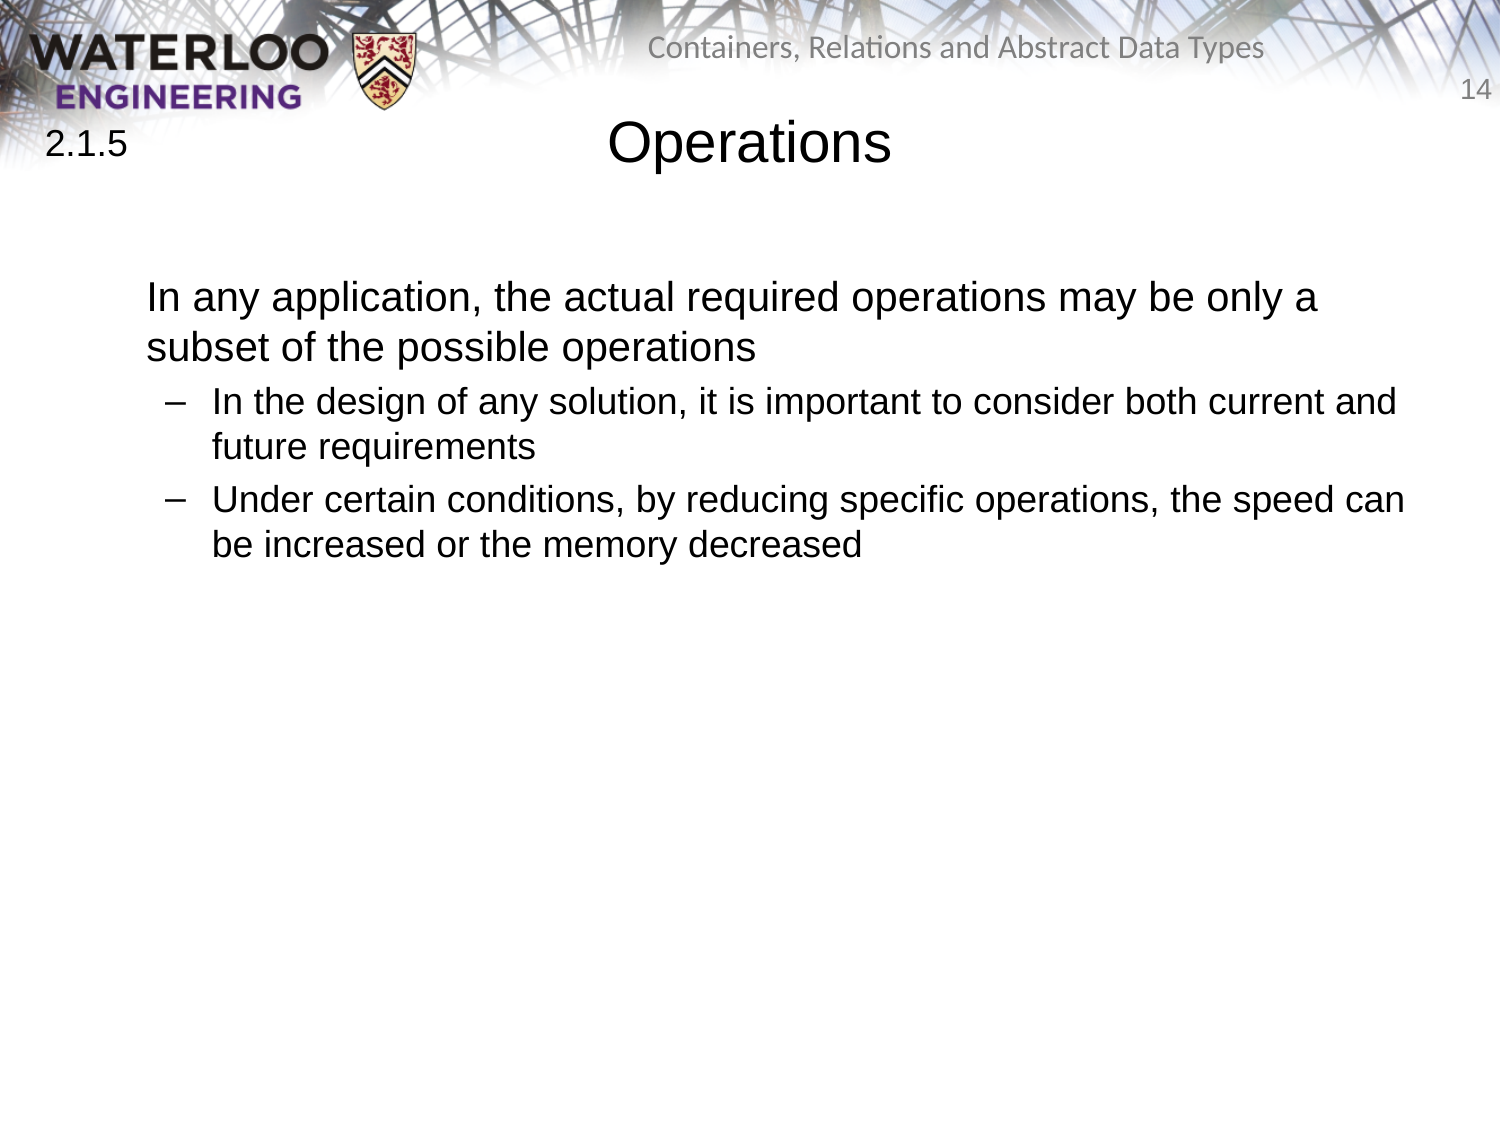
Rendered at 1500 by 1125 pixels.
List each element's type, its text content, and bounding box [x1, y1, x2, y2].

text_box 2.1.5 [30, 111, 143, 172]
list In any application, the actual required operations may be only a subset of the possible operations In the design of any solution, it is important to consider both current and future requirements Under certain conditions, by reducing specific operations, the speed can be increased or the memory decreased [74, 262, 1426, 1006]
picture [0, 0, 1500, 1125]
title Operations [74, 44, 1426, 233]
